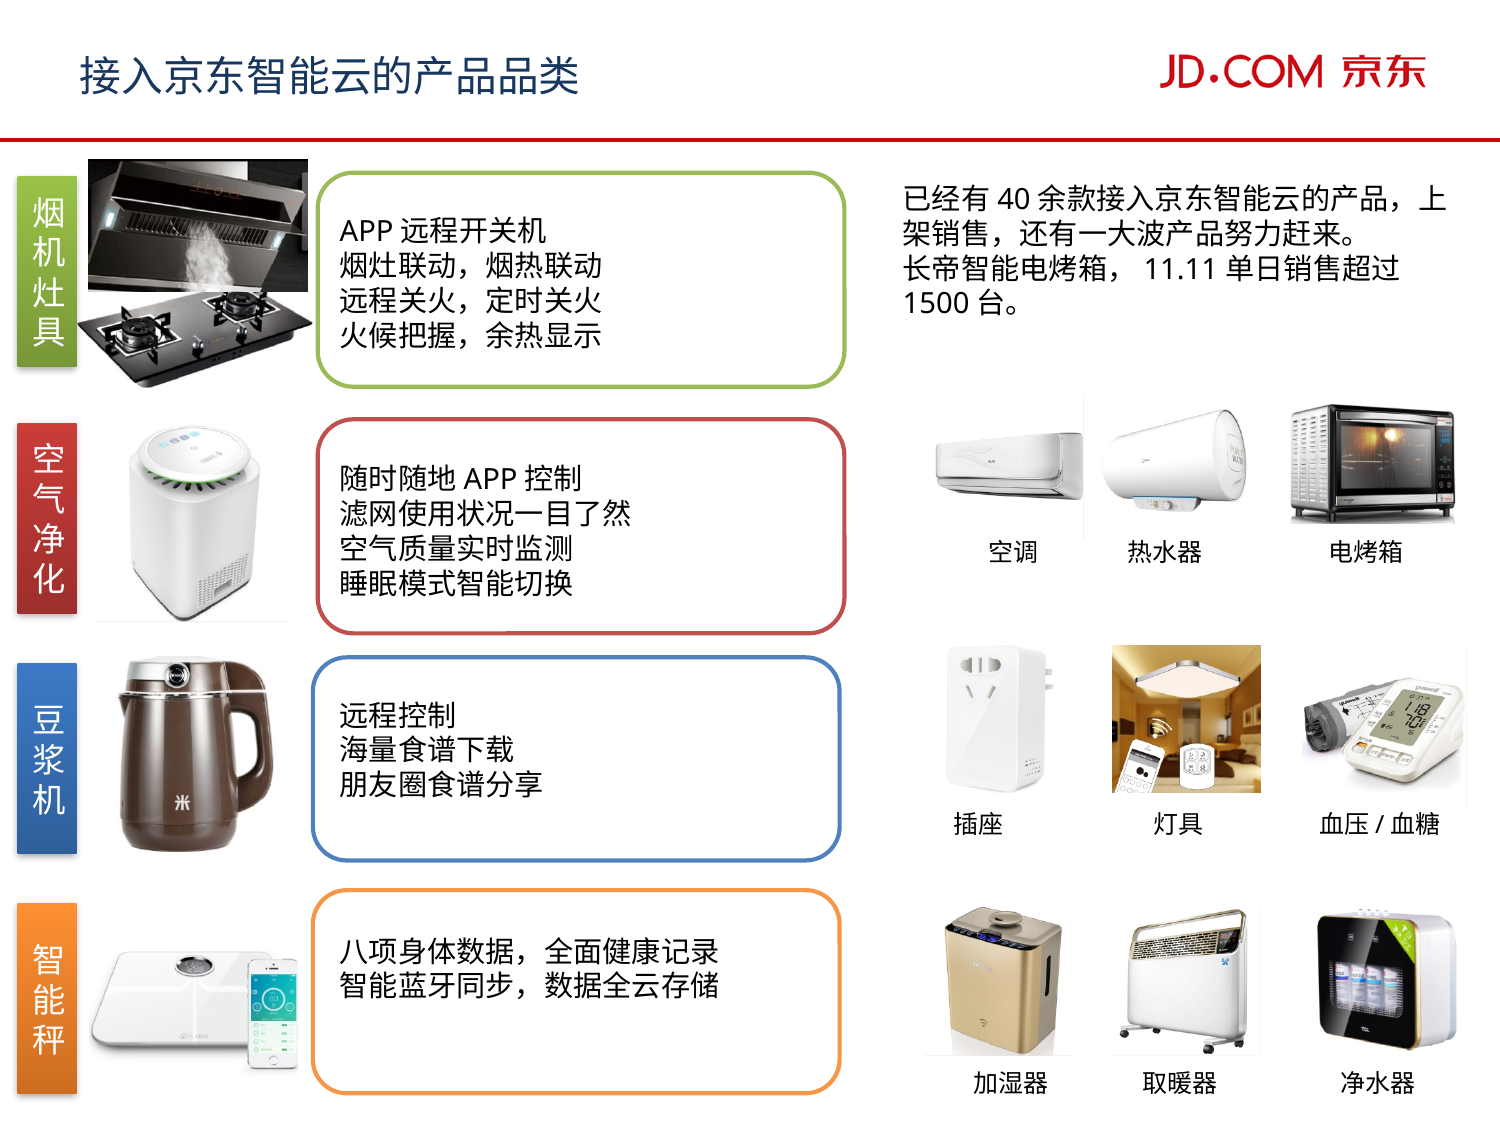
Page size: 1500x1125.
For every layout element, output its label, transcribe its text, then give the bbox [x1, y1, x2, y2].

text_box 空气净化 [17, 423, 77, 614]
text_box 电烤箱 [1313, 532, 1447, 574]
text_box 远程控制 海量食谱下载 朋友圈食谱分享 [324, 689, 821, 844]
text_box APP远程开关机 烟灶联动，烟热联动 远程关火，定时关火 火候把握，余热显示 [324, 205, 845, 360]
text_box 八项身体数据，全面健康记录 智能蓝牙同步，数据全云存储 [324, 925, 821, 1011]
text_box 净水器 [1325, 1060, 1459, 1106]
text_box [315, 417, 847, 636]
text_box 豆浆机 [17, 663, 77, 854]
text_box [315, 170, 847, 389]
picture [0, 0, 1500, 1125]
text_box 接入京东智能云的产品品类 [64, 42, 951, 120]
text_box 取暖器 [1127, 1063, 1261, 1106]
text_box 空调 [973, 528, 1107, 574]
text_box 加湿器 [958, 1060, 1127, 1106]
text_box 血压/血糖 [1304, 810, 1471, 846]
text_box 烟 机 灶具 [17, 176, 77, 367]
text_box 热水器 [1112, 539, 1246, 574]
text_box 插座 [938, 801, 1072, 846]
text_box 已经有40余款接入京东智能云的产品，上架销售，还有一大波产品努力赶来。 长帝智能电烤箱，11.11单日销售超过1500台。 [887, 172, 1471, 348]
text_box 随时随地APP控制 滤网使用状况一目了然 空气质量实时监测 睡眠模式智能切换 [324, 453, 845, 608]
text_box [310, 888, 842, 1096]
text_box 智能秤 [17, 903, 77, 1094]
text_box 灯具 [1138, 801, 1272, 846]
text_box [310, 655, 842, 863]
